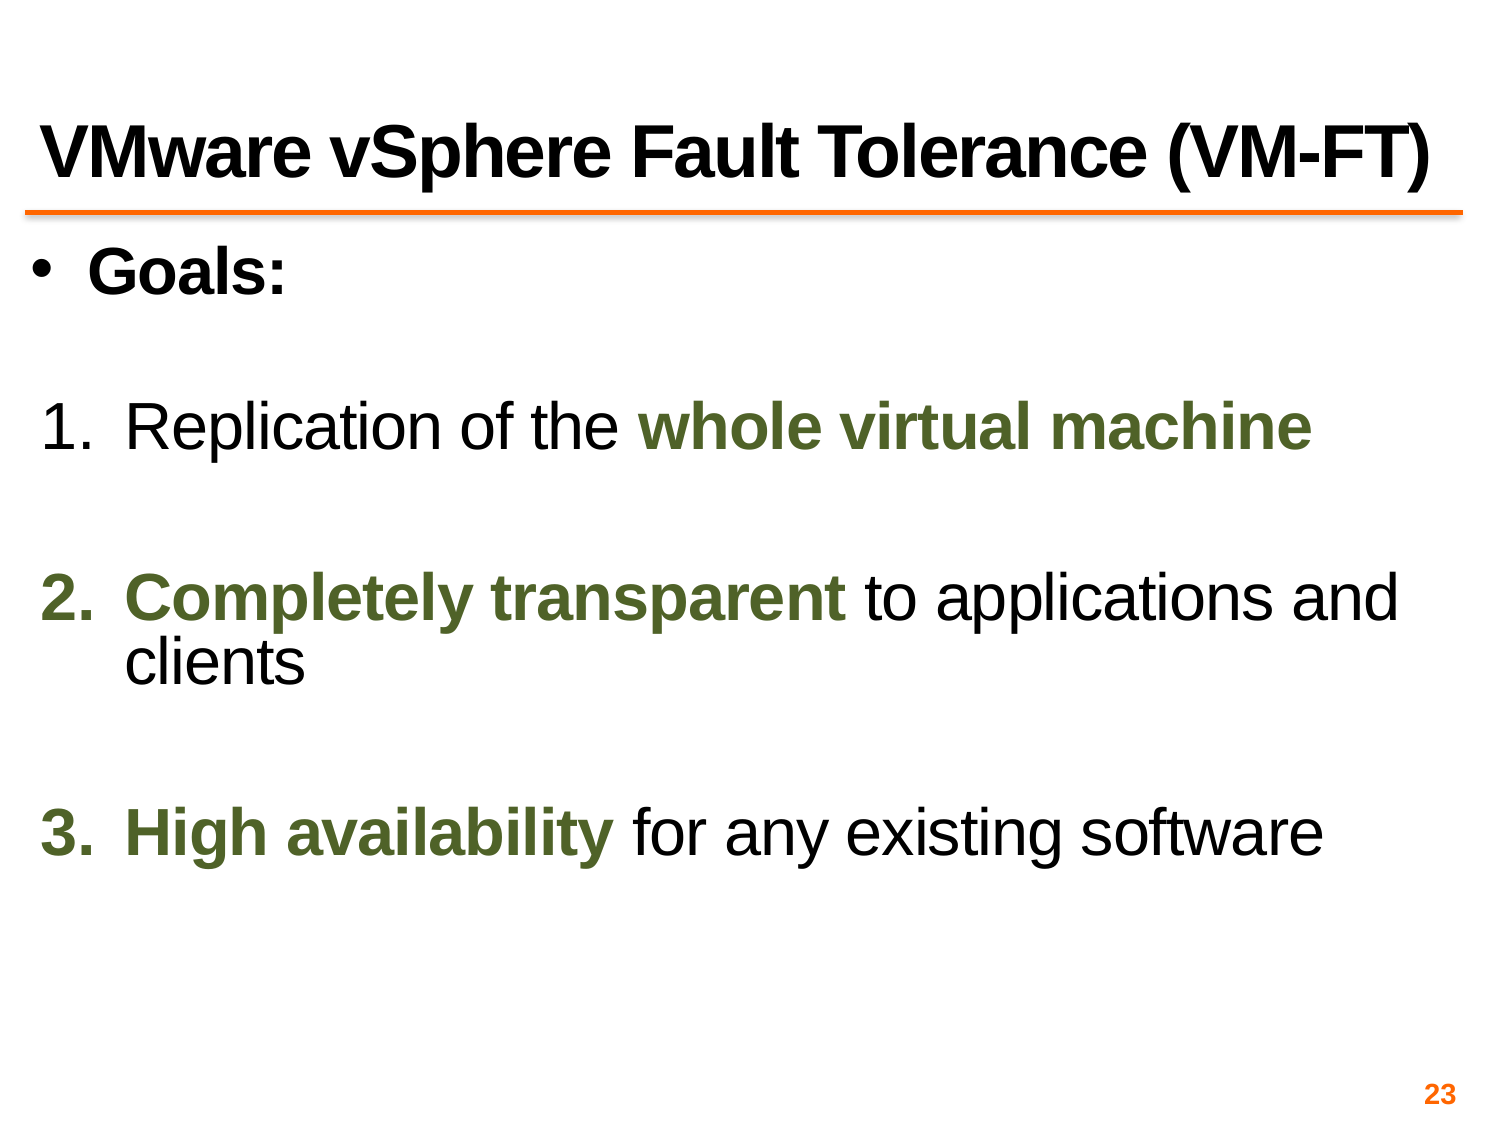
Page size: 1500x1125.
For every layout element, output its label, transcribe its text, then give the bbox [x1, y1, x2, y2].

list Goals: Replication of the whole virtual machine Completely transparent to applications and clients High availability for any existing software [24, 237, 1463, 1063]
slide_number 23 [1112, 1074, 1463, 1110]
title VMware vSphere Fault Tolerance (VM-FT) [24, 24, 1463, 201]
